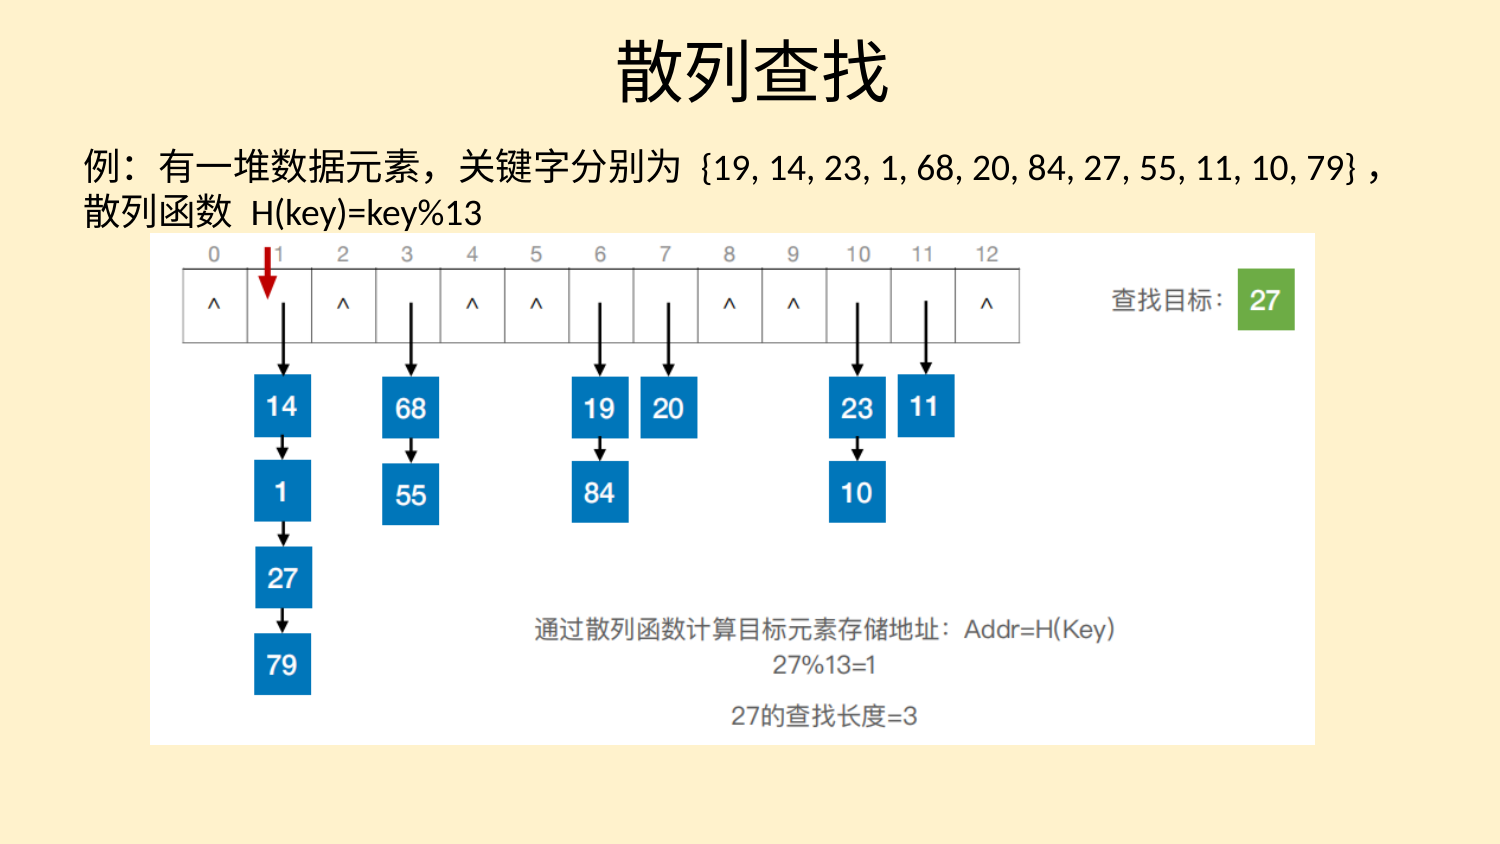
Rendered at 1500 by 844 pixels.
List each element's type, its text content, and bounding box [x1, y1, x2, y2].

text_box 例：有⼀堆数据元素，关键字分别为 {19, 14, 23, 1, 68, 20, 84, 27, 55, 11, 10, 79}，散列函数 H(key)=key%13 [68, 135, 1449, 241]
picture [0, 0, 1500, 844]
text_box 散列查找 [366, 0, 1139, 135]
